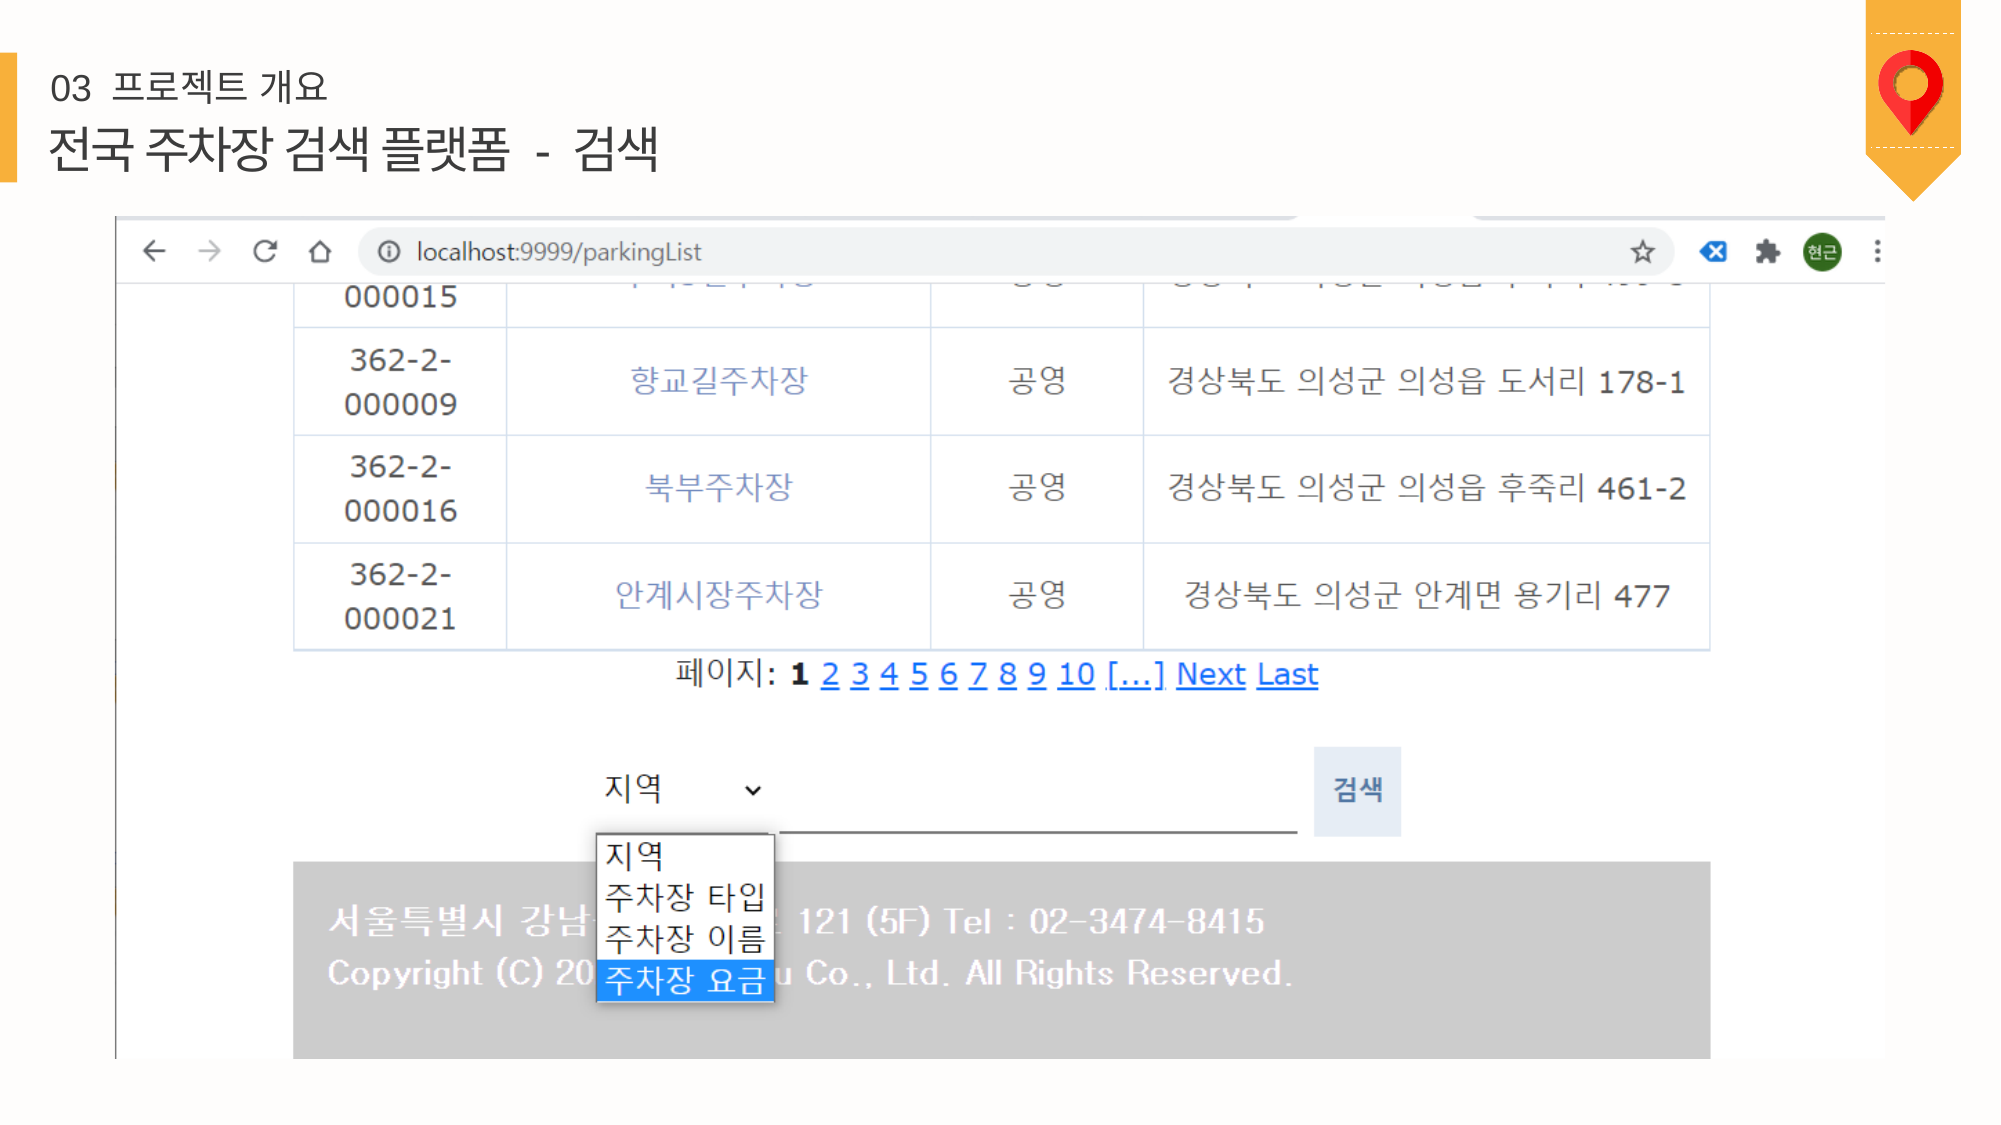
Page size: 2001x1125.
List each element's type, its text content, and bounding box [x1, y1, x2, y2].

picture [114, 215, 1886, 1059]
text_box [1865, 0, 1961, 202]
picture [1867, 50, 1953, 136]
text_box 03 프로젝트 개요 [35, 56, 344, 110]
text_box [0, 52, 18, 183]
text_box 전국 주차장 검색 플랫폼 - 검색 [32, 110, 688, 186]
